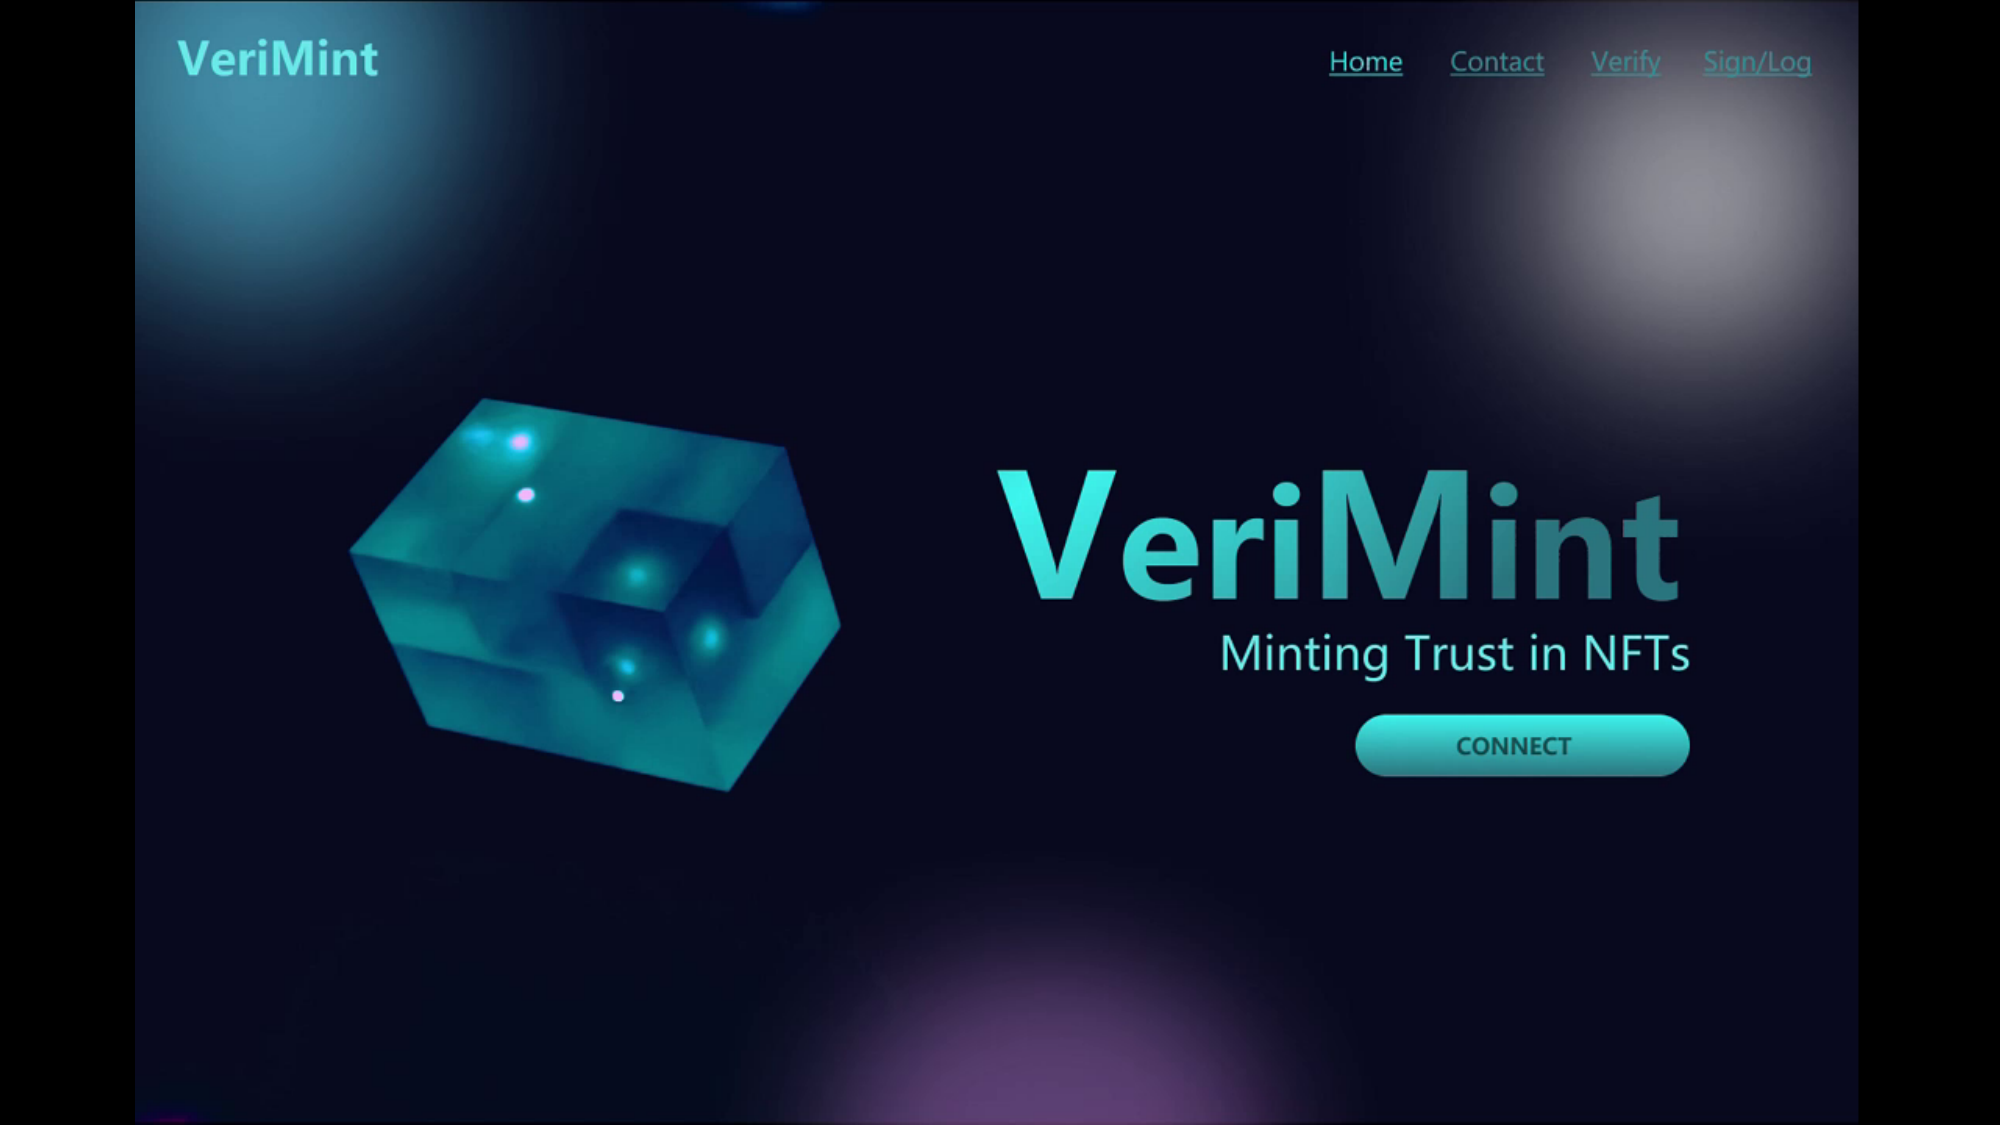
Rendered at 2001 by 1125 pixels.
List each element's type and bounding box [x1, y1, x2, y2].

text_box [134, 0, 1866, 1125]
